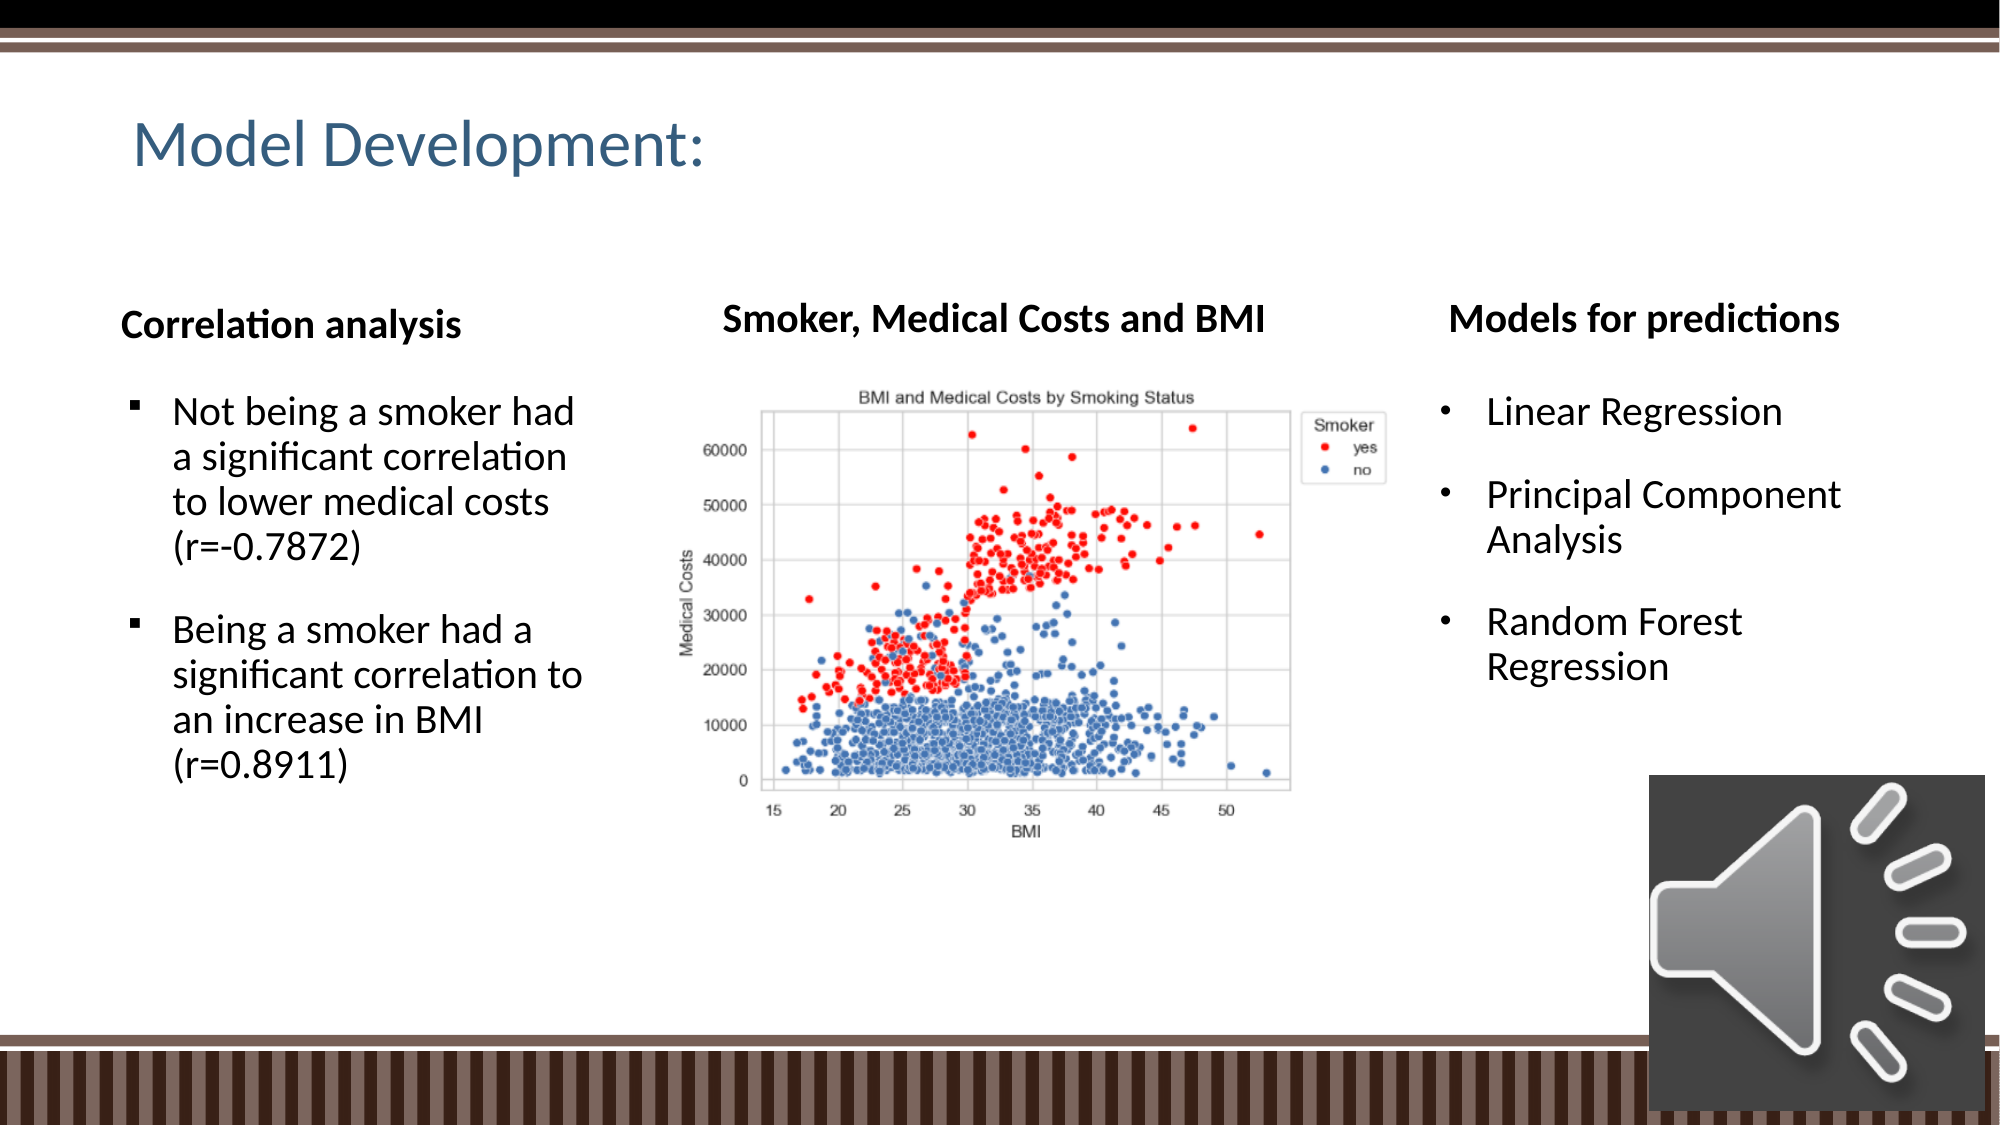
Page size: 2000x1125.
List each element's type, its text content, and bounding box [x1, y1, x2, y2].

picture [670, 381, 1396, 850]
text_box Models for predictions [1433, 277, 1877, 360]
title Model Development: [117, 93, 1618, 269]
text_box Linear Regression Principal Component Analysis Random Forest Regression [1424, 382, 1913, 834]
list Smoker, Medical Costs and BMI [707, 262, 1292, 375]
picture [1648, 773, 1986, 1112]
list Not being a smoker had a significant correlation to lower medical costs (r=-0.7872) Being a smoker had a significant correlation to an increase in BMI (r=0.8911) [112, 382, 600, 945]
list Correlation analysis [106, 275, 606, 375]
